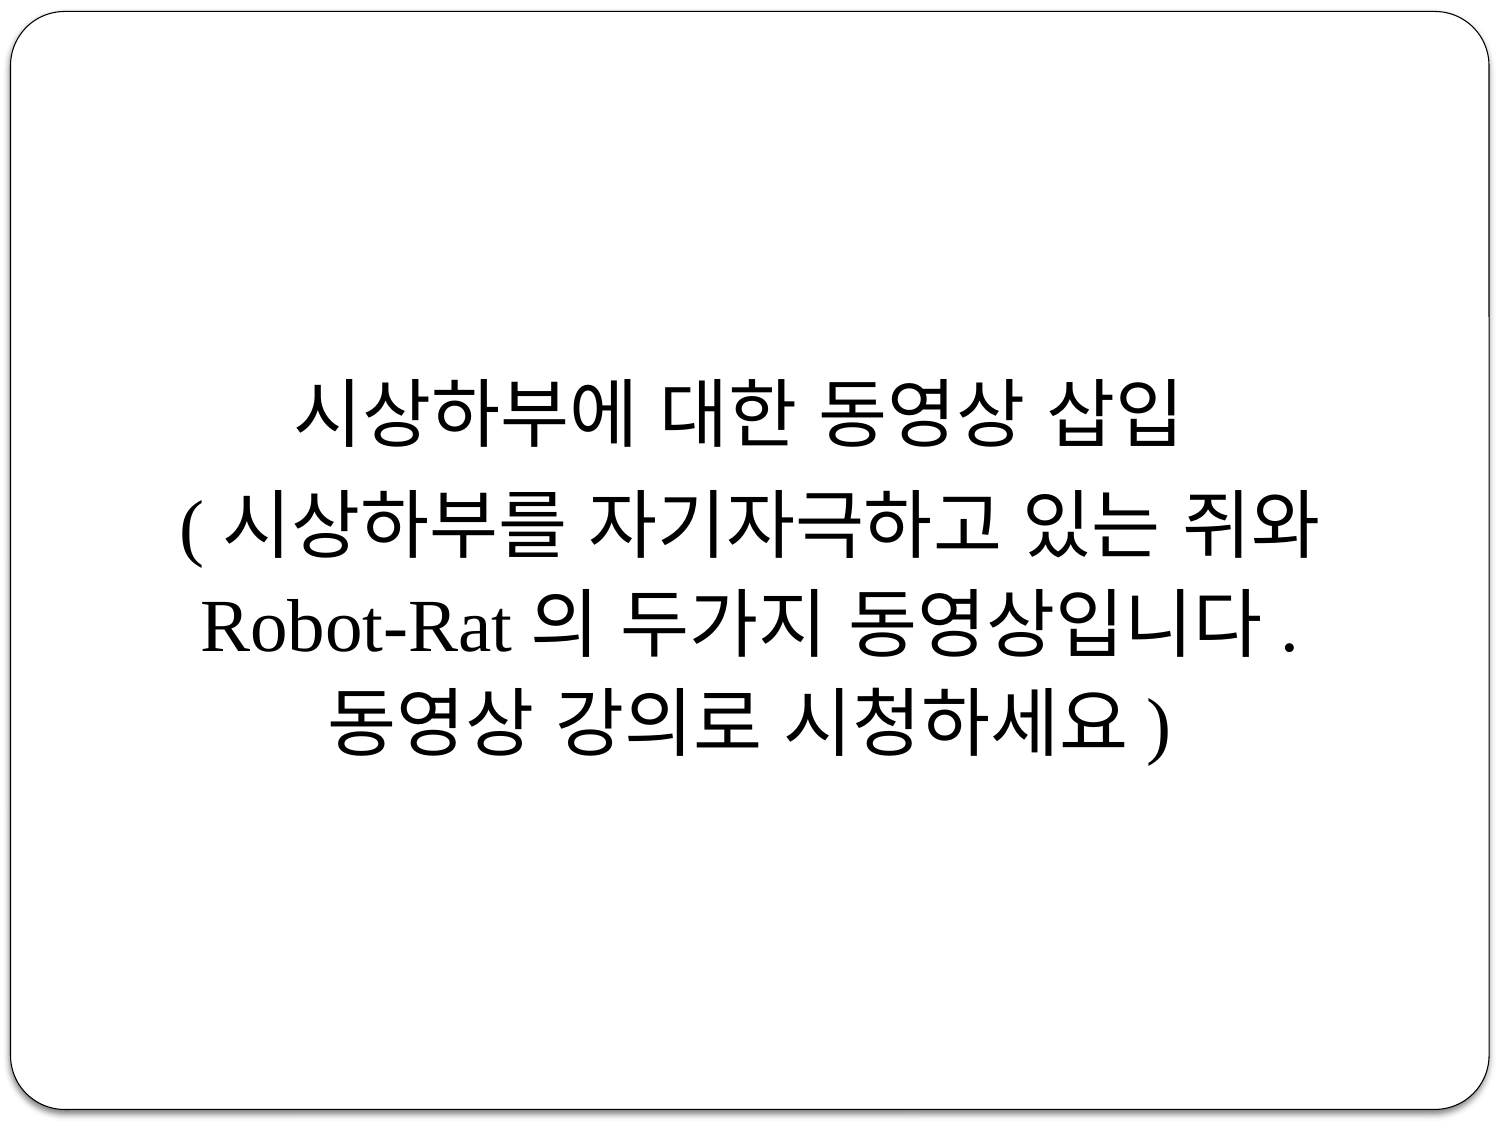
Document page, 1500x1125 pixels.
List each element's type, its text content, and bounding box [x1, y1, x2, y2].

text_box 시상하부에 대한 동영상 삽입 (시상하부를 자기자극하고 있는 쥐와 Robot-Rat의 두가지 동영상입니다. 동영상 강의로 시청하세요) [159, 349, 1341, 870]
